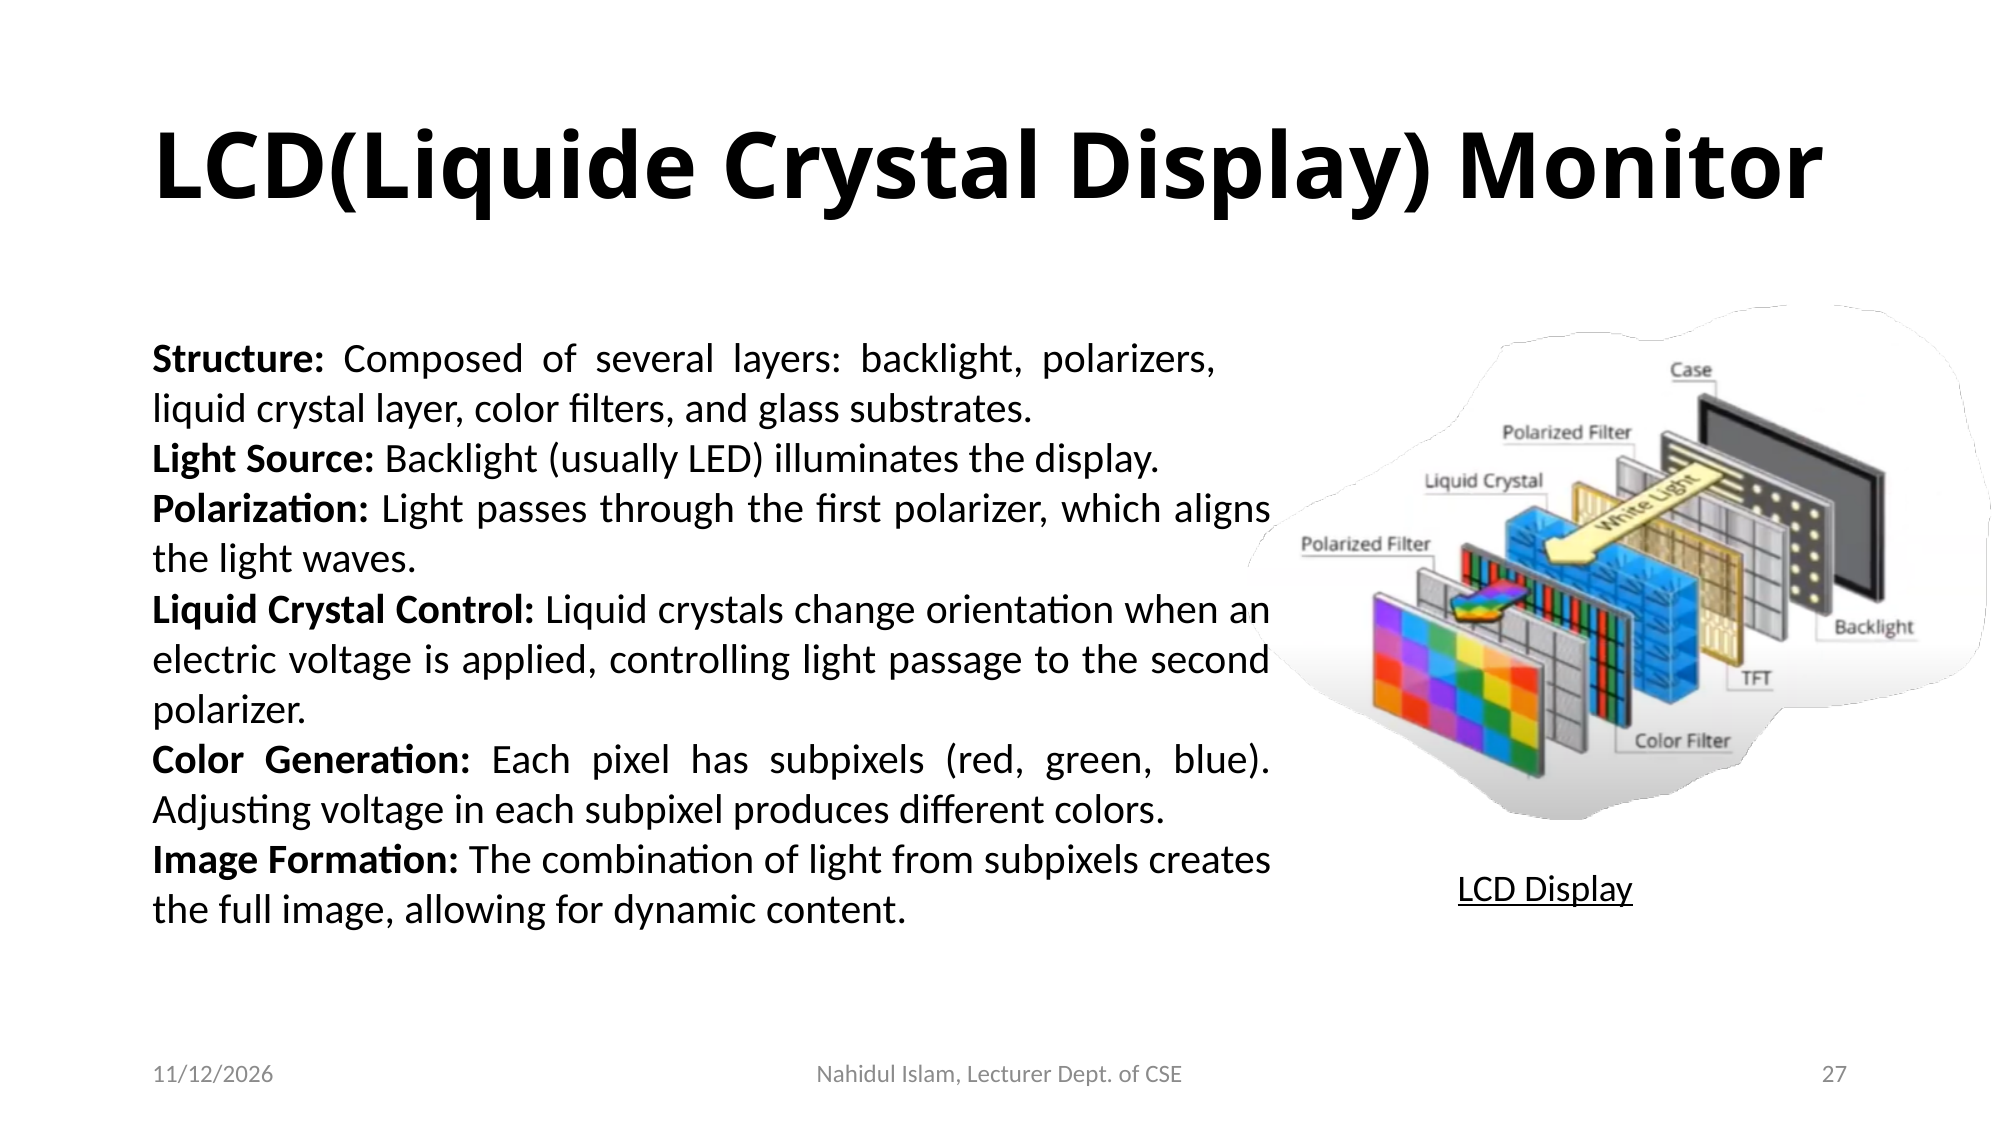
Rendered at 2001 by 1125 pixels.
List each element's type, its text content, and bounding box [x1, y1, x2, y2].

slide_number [137, 1042, 588, 1103]
text_box LCD Display [1394, 856, 1697, 917]
title LCD(Liquide Crystal Display) Monitor [137, 59, 1863, 278]
footer Nahidul Islam, Lecturer Dept. of CSE [662, 1042, 1338, 1103]
picture [1247, 304, 1992, 820]
slide_number 27 [1412, 1042, 1863, 1103]
list Structure: Composed of several layers: backlight, polarizers, liquid crystal layer, color filters, and glass substrates. Light Source: Backlight (usually LED) illuminates the display. Polarization: Light passes through the first polarizer, which aligns the light waves. Liquid Crystal Control: Liquid crystals change orientation when an electric voltage is applied, controlling light passage to the second polarizer. Color Generation: Each pixel has subpixels (red, green, blue). Adjusting voltage in each subpixel produces different colors. Image Formation: The combination of light from subpixels creates the full image, allowing for dynamic content. [137, 323, 1287, 989]
